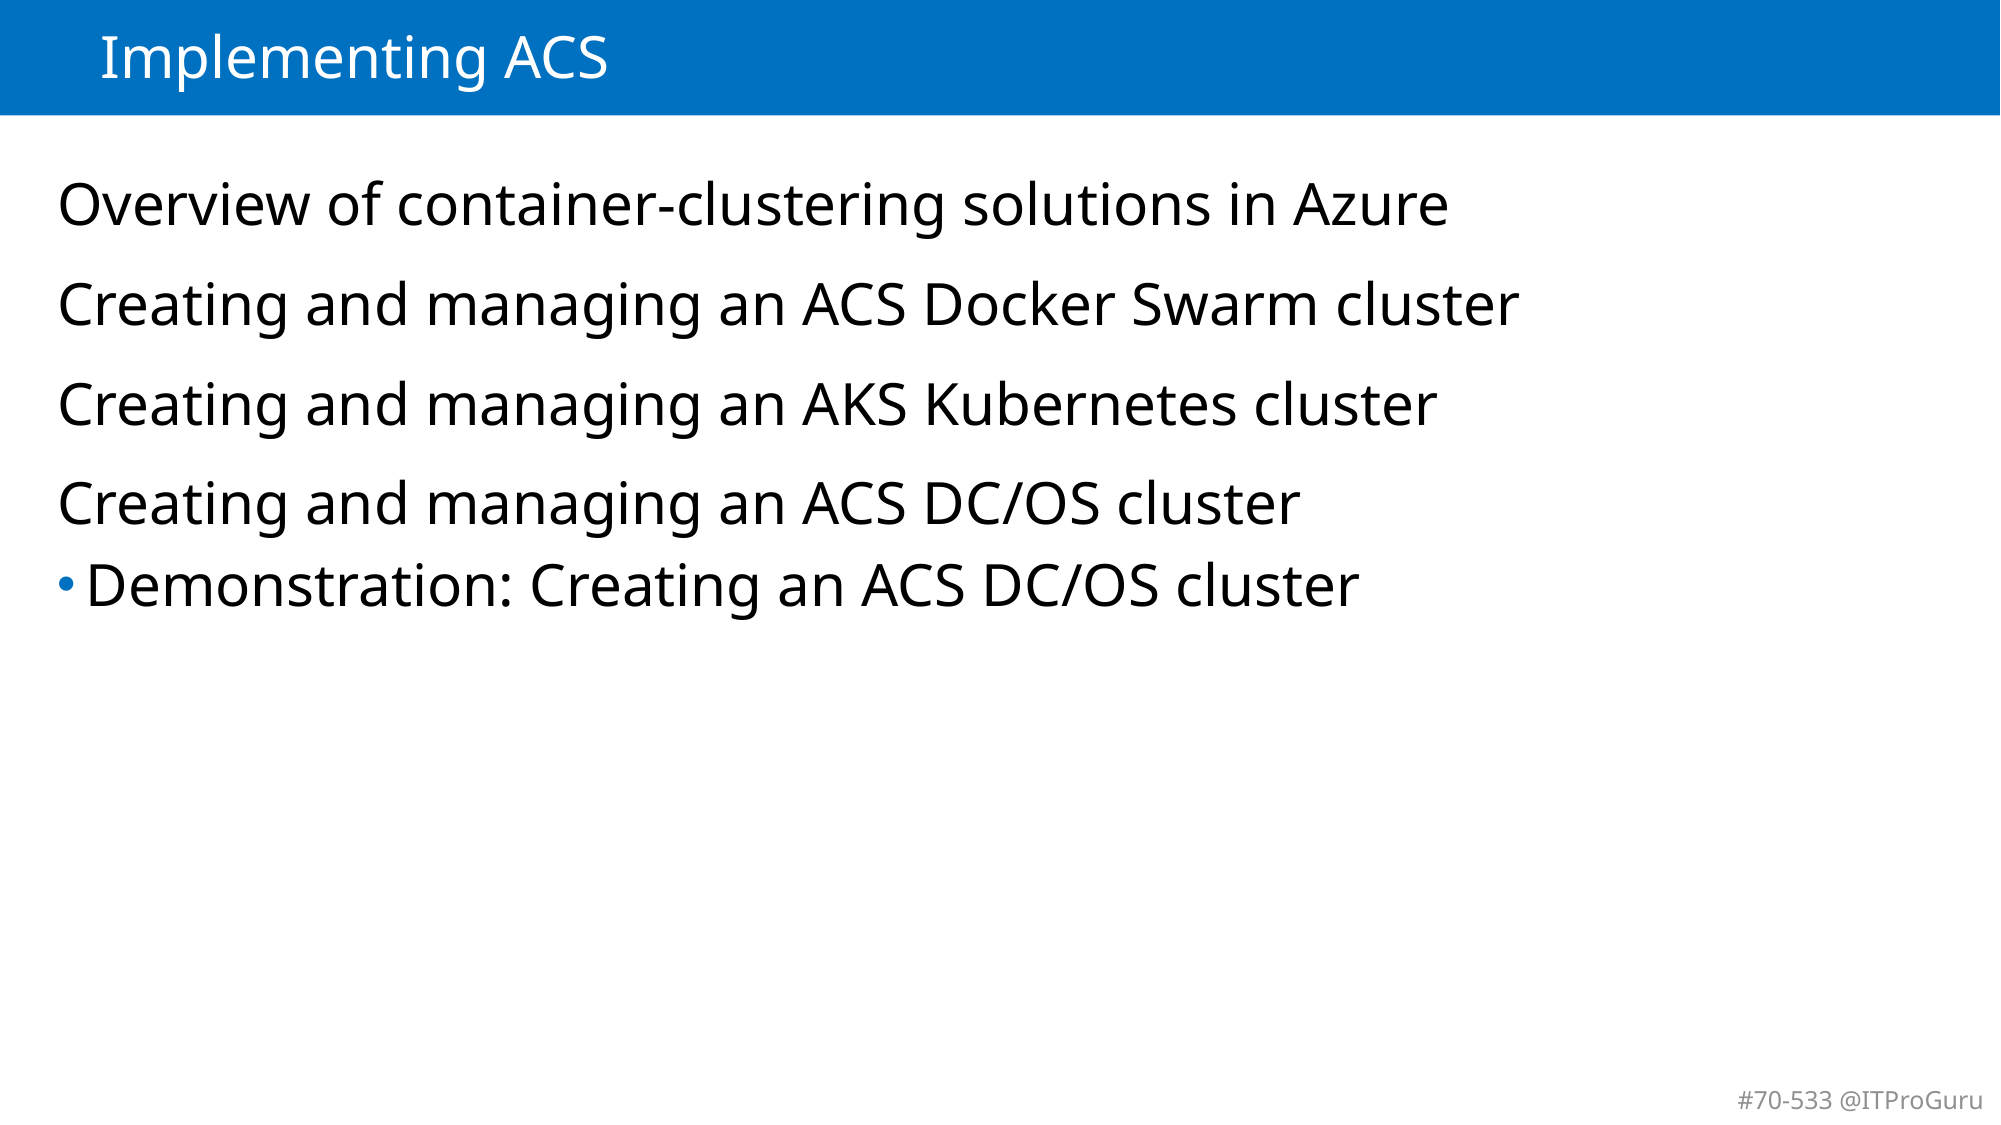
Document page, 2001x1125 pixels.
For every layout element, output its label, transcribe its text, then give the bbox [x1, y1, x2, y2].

list Overview of container-clustering solutions in Azure Creating and managing an ACS Docker Swarm cluster Creating and managing an AKS Kubernetes cluster Creating and managing an ACS DC/OS cluster Demonstration: Creating an ACS DC/OS cluster [56, 167, 1933, 1013]
title Implementing ACS [100, 0, 1802, 122]
